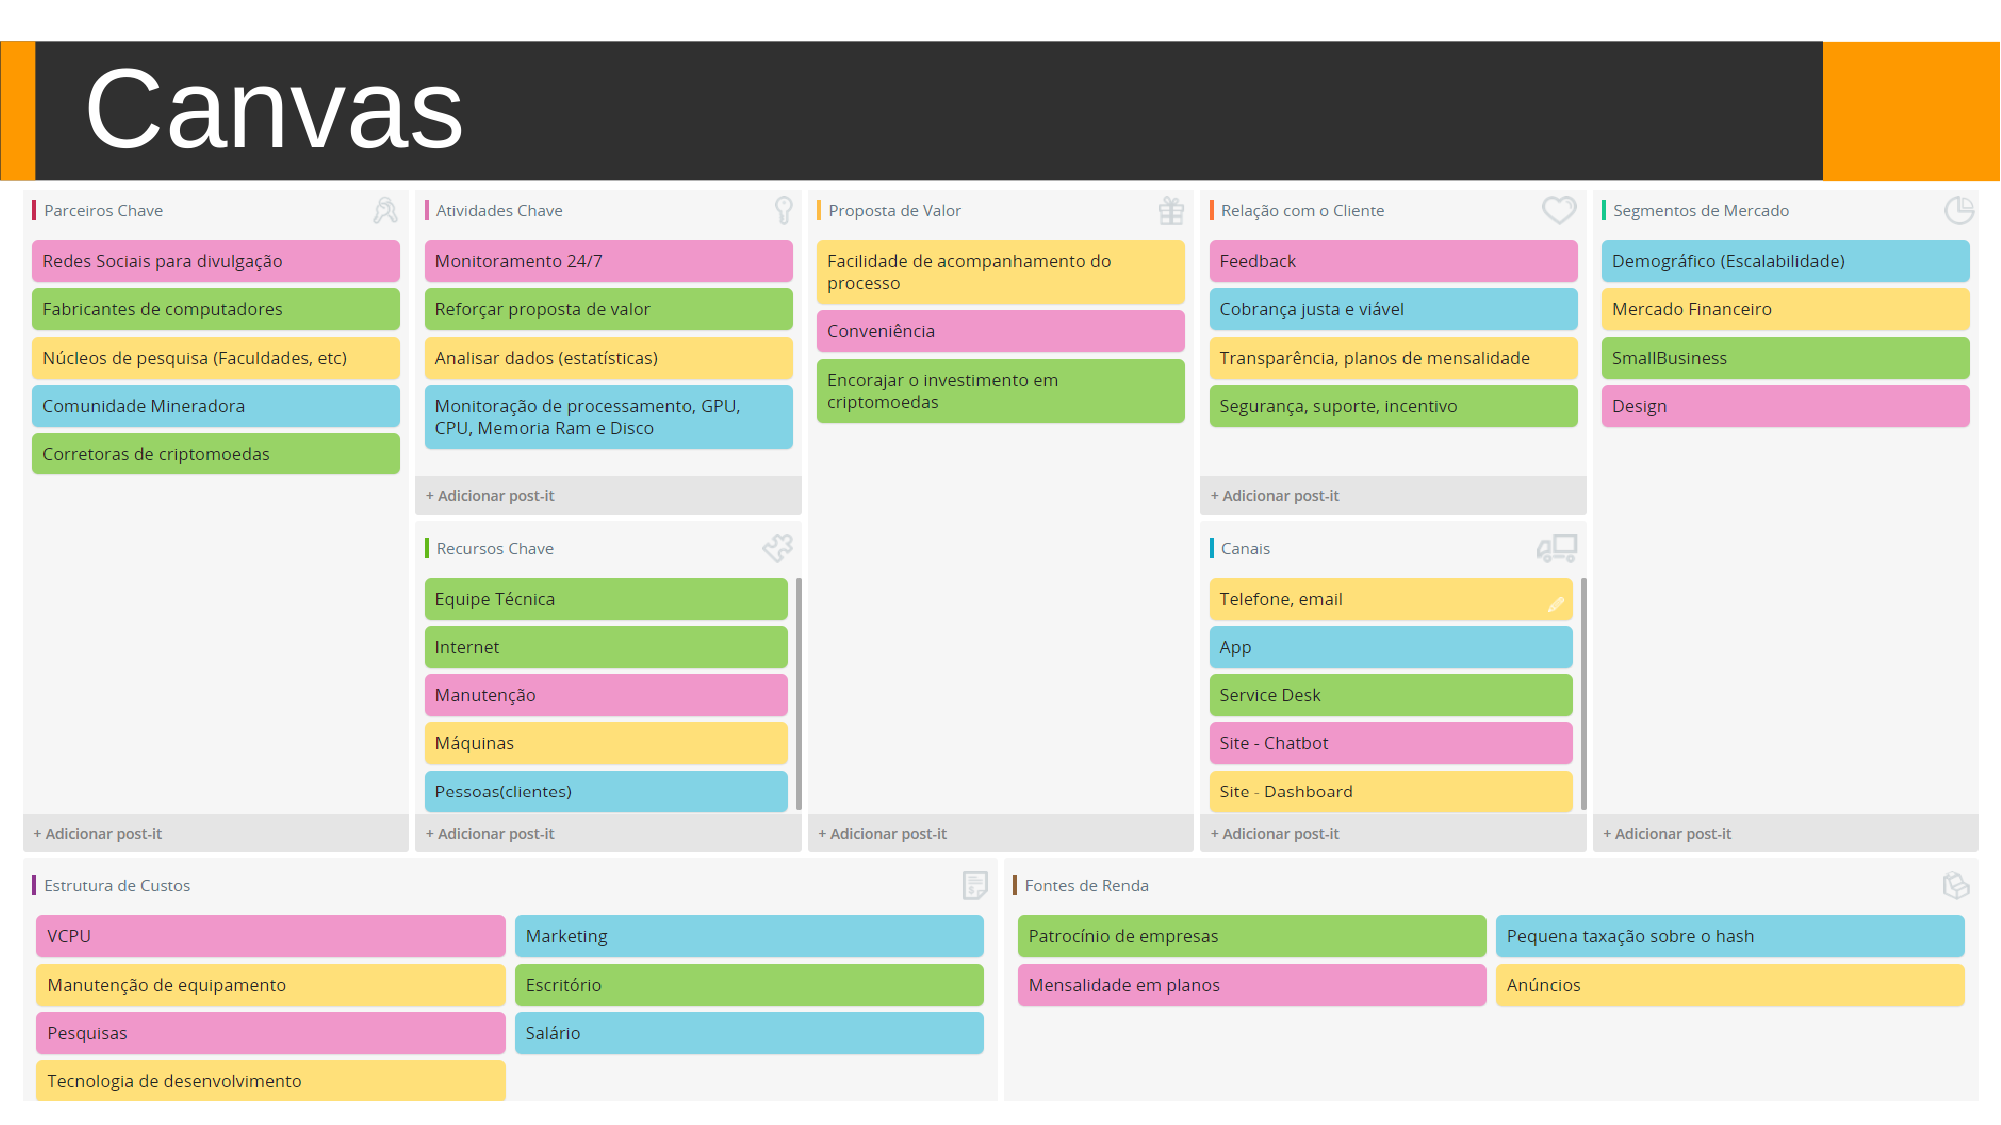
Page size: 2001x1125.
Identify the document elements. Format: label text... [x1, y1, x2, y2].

picture [17, 190, 1981, 1101]
list Canvas [69, 51, 1524, 171]
